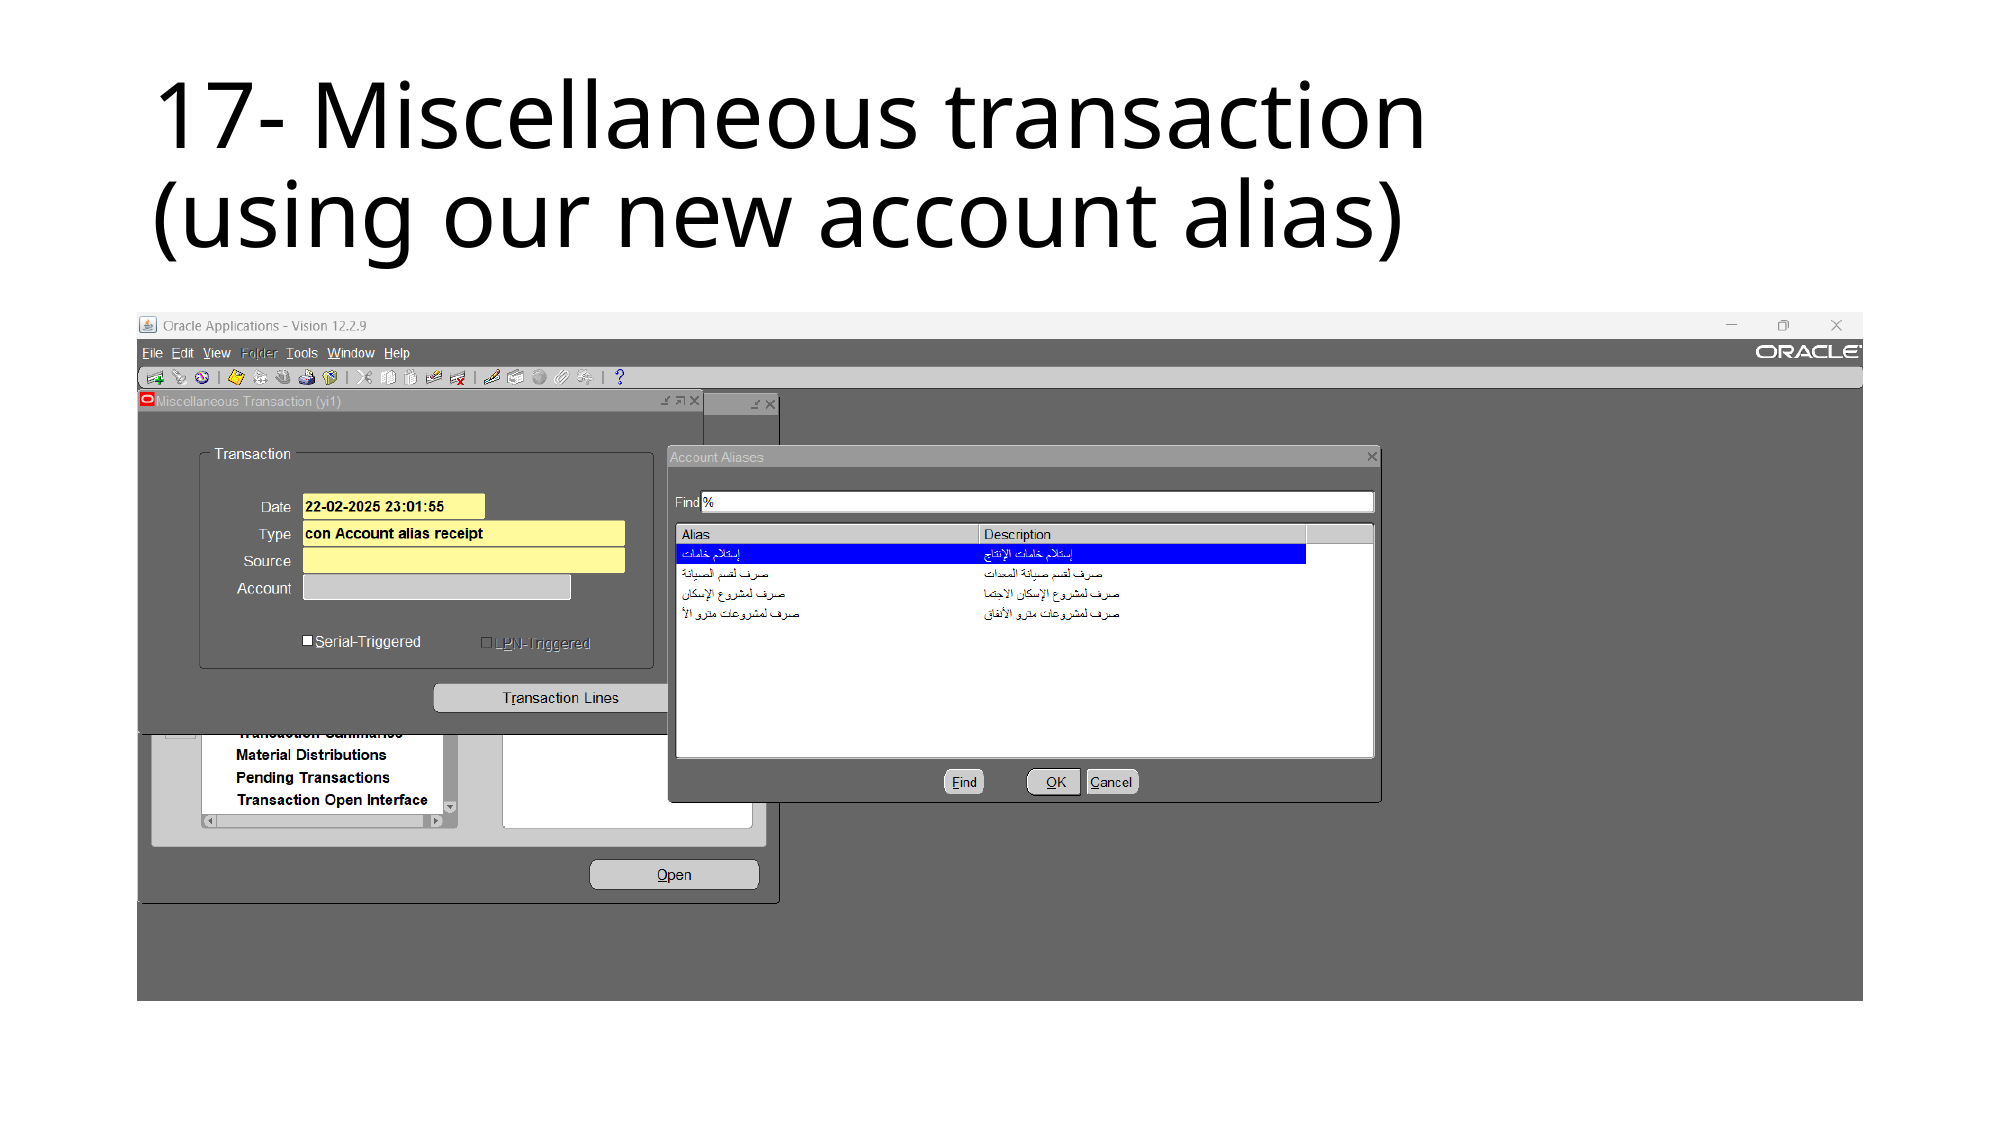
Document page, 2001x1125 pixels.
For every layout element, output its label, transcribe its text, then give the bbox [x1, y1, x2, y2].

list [137, 312, 1863, 1001]
title 17- Miscellaneous transaction (using our new account alias) [137, 59, 1863, 278]
